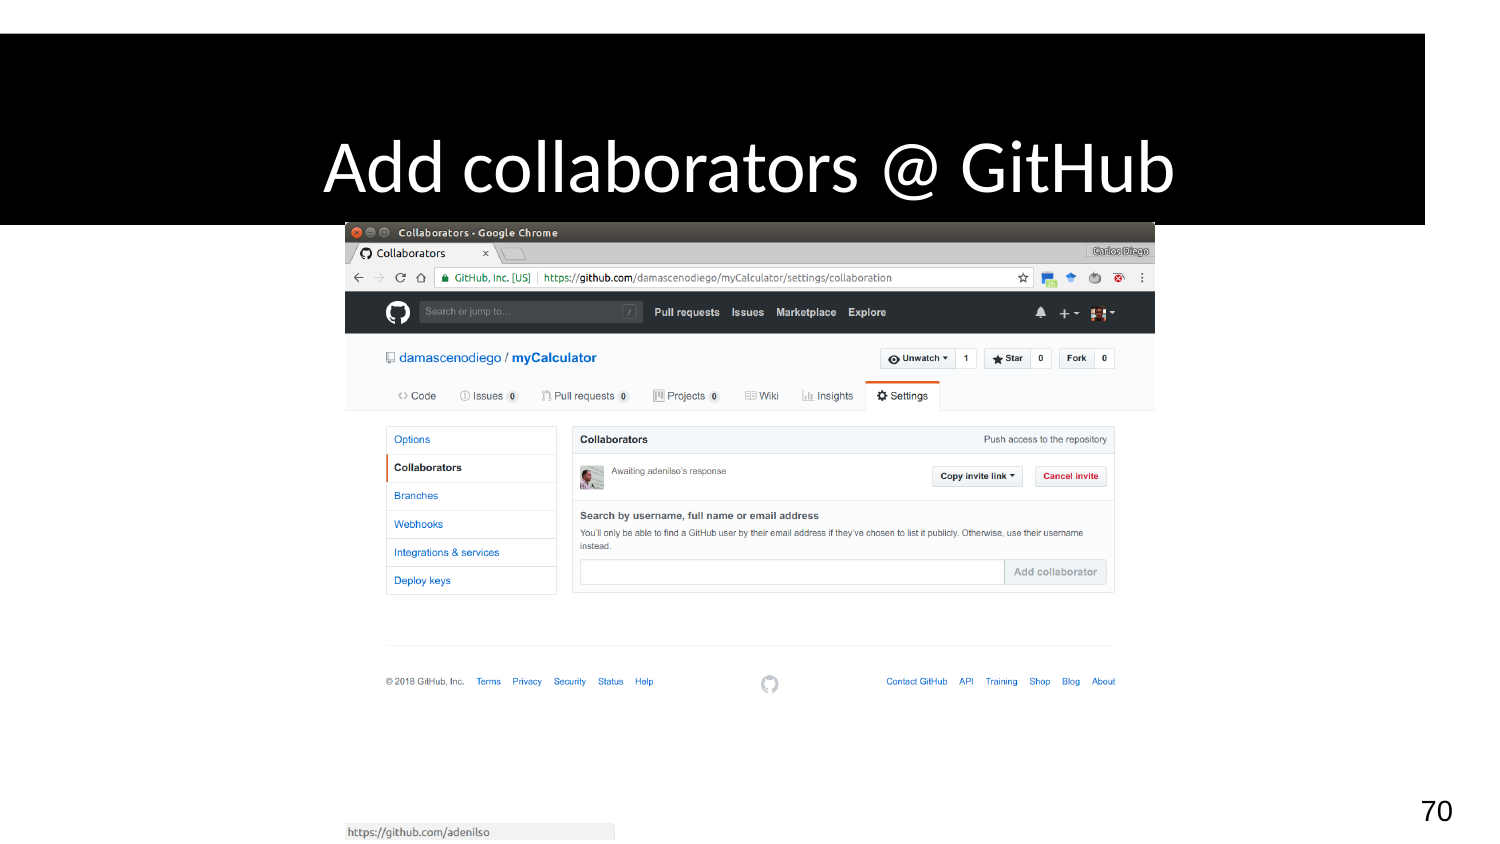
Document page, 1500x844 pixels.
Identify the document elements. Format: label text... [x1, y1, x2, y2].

picture [345, 222, 1155, 840]
title Add collaborators @ GitHub [75, 33, 1425, 223]
